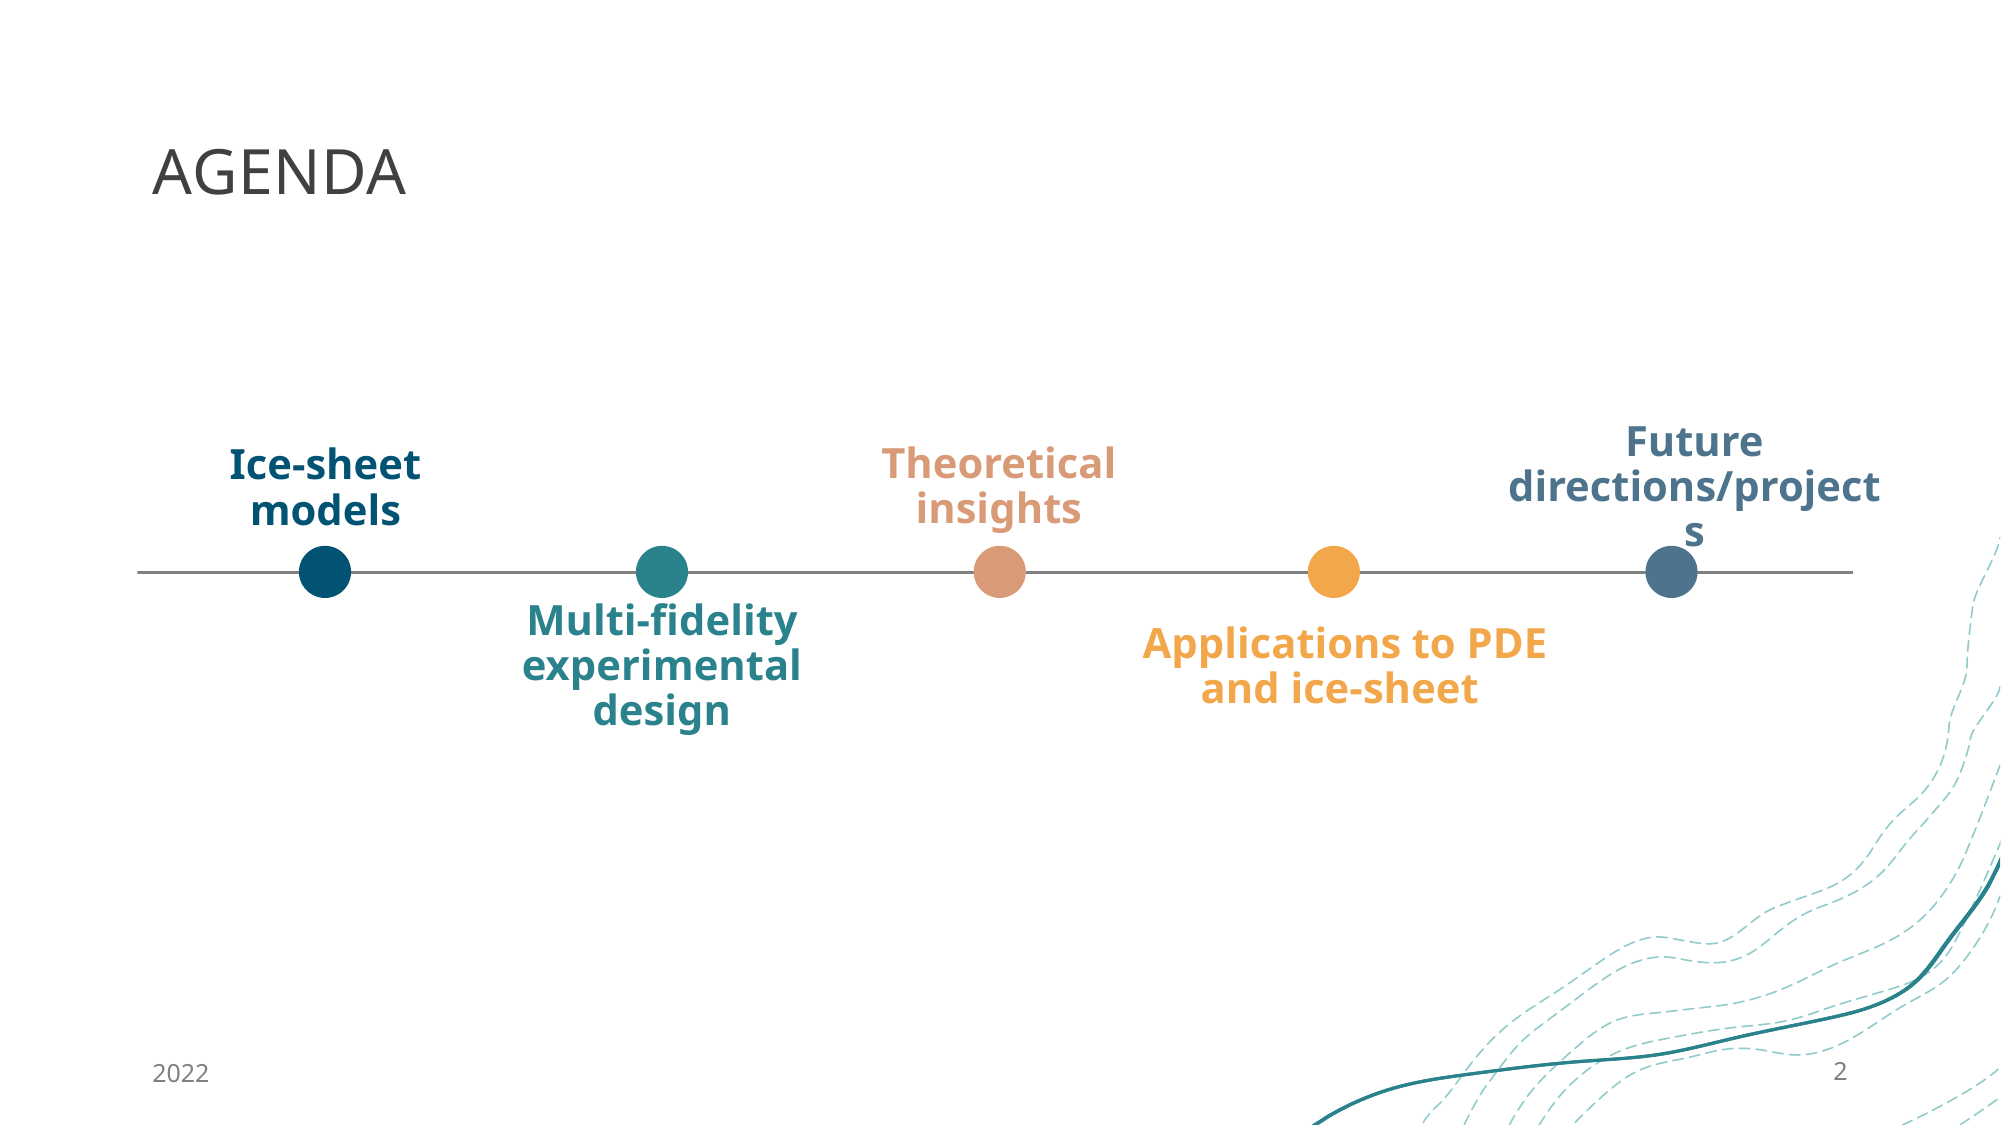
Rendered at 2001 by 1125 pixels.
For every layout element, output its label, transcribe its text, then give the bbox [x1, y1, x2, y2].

list Theoretical insights [848, 461, 1149, 513]
list Future directions/projects [1486, 461, 1903, 515]
title AGENDA [138, 62, 1938, 280]
list Multi-fidelity experimental design [437, 614, 887, 721]
text_box [972, 544, 1027, 600]
slide_number 2022 [137, 1042, 588, 1103]
text_box [1306, 557, 1311, 587]
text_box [1311, 537, 2000, 1125]
list Ice-sheet models [175, 463, 476, 515]
text_box [297, 544, 353, 600]
list Applications to PDE and ice-sheet [1127, 626, 1311, 711]
text_box [634, 544, 690, 600]
